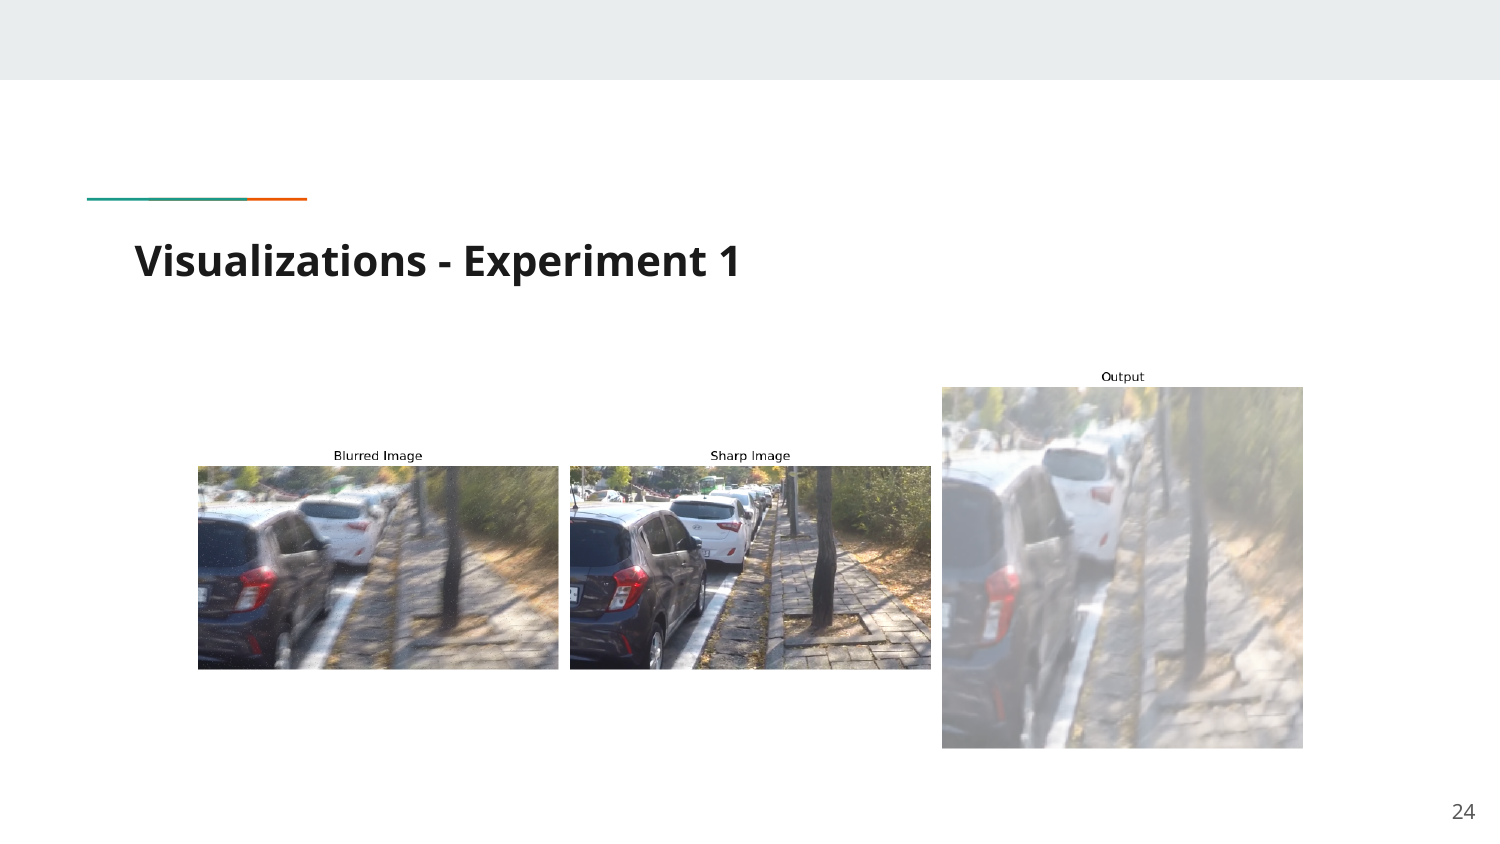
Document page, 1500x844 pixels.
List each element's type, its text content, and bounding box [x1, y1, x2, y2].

title Visualizations - Experiment 1 [119, 216, 1381, 305]
slide_number ‹#› [1400, 779, 1491, 844]
picture [186, 303, 1315, 831]
